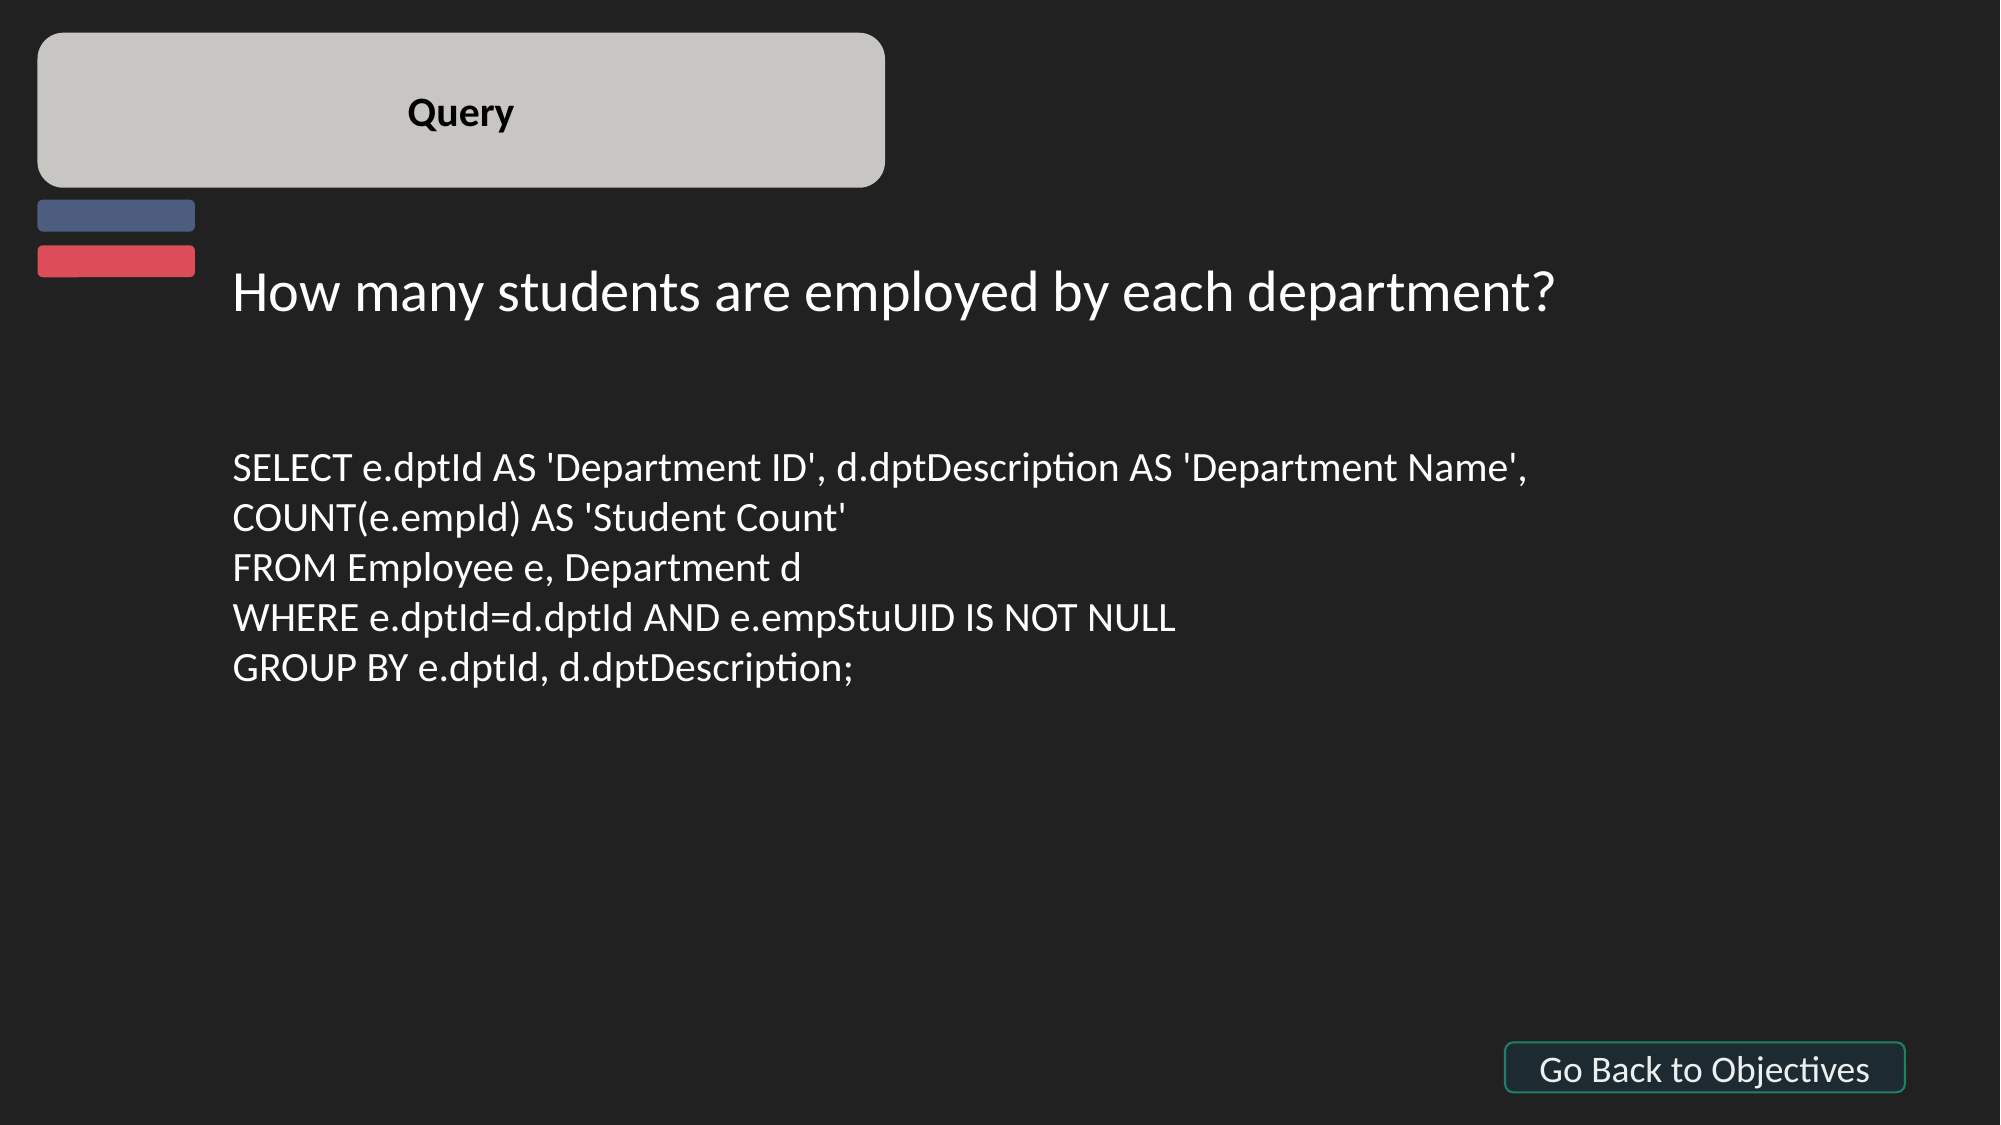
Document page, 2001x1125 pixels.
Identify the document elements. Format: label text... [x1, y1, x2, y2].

text_box [36, 244, 197, 279]
text_box SELECT e.dptId AS 'Department ID', d.dptDescription AS 'Department Name', COUNT(e.empId) AS 'Student Count' FROM Employee e, Department d WHERE e.dptId=d.dptId AND e.empStuUID IS NOT NULL GROUP BY e.dptId, d.dptDescription; [218, 432, 1731, 698]
text_box [36, 198, 196, 233]
text_box Go Back to Objectives [1503, 1041, 1907, 1094]
text_box How many students are employed by each department? [218, 245, 2000, 330]
text_box Query [334, 77, 588, 143]
text_box [36, 31, 887, 189]
